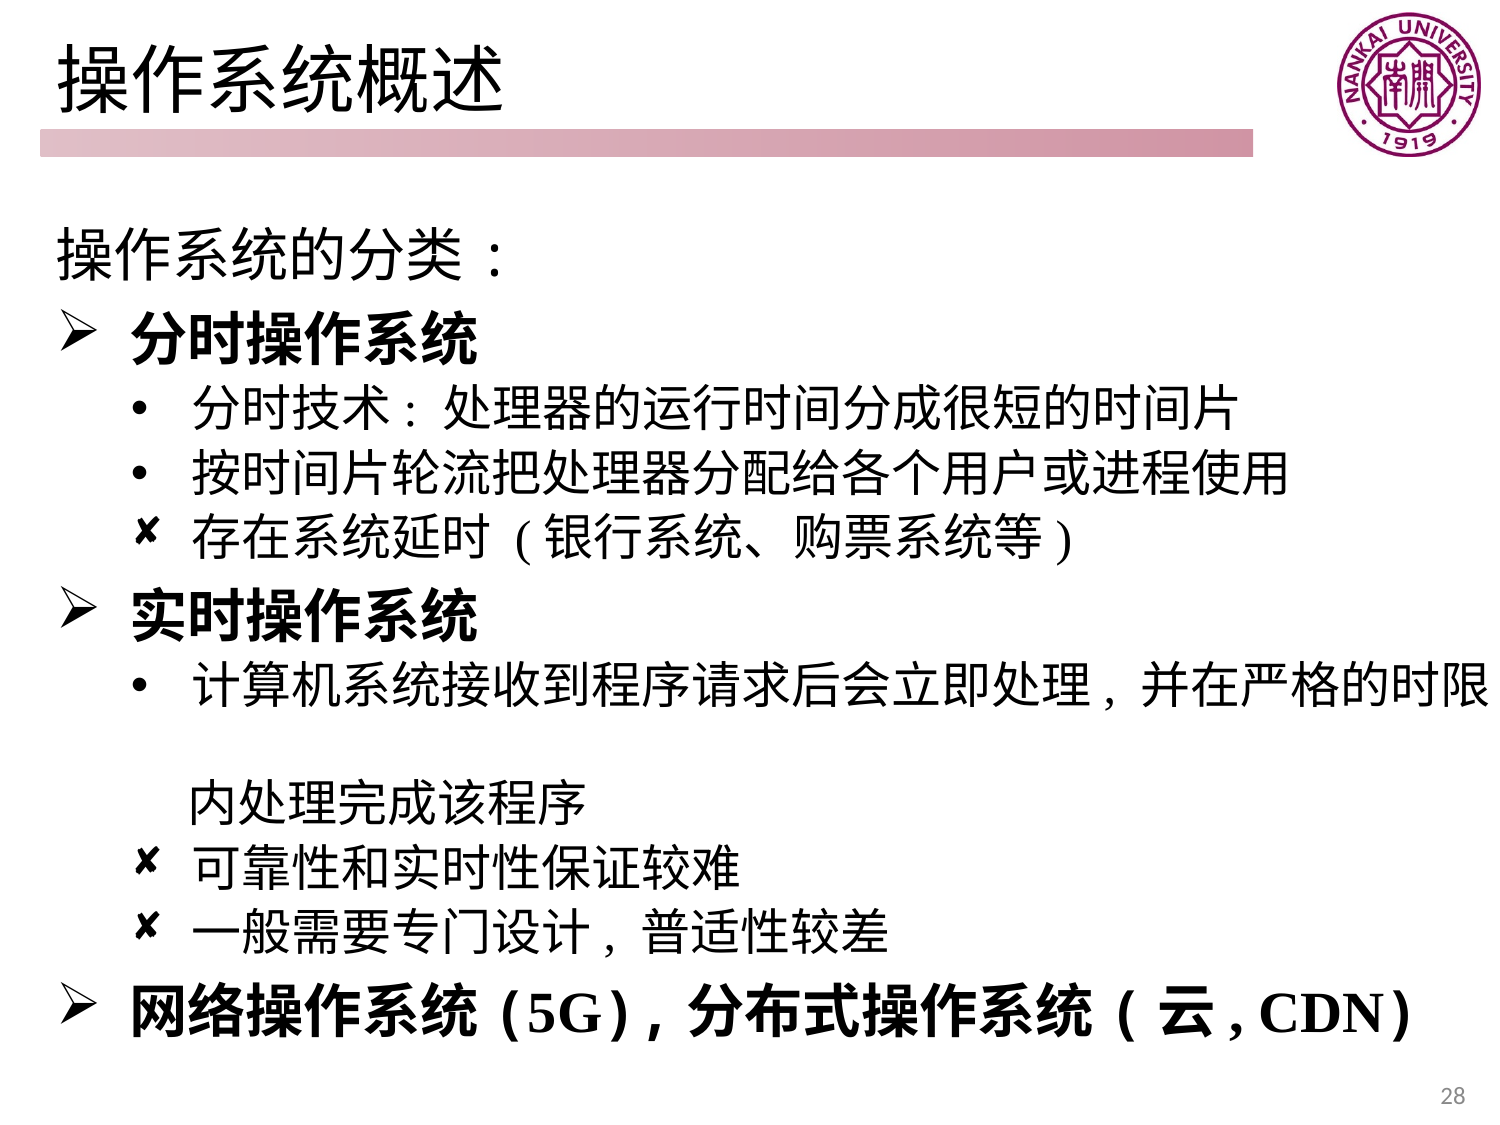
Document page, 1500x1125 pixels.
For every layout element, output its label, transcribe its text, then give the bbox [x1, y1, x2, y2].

slide_number 28 [1143, 1065, 1481, 1125]
picture [1337, 12, 1481, 157]
list 操作系统的分类: 分时操作系统 分时技术: 处理器的运行时间分成很短的时间片 按时间片轮流把处理器分配给各个用户或进程使用 存在系统延时 (银行系统、购票系统等) 实时操作系统 计算机系统接收到程序请求后会立即处理, 并在严格的时限 内处理完成该程序 可靠性和实时性保证较难 一般需要专门设计, 普适性较差 网络操作系统(5G),分布式操作系统(云, CDN) [40, 218, 1500, 1042]
title 操作系统概述 [40, 33, 1335, 133]
